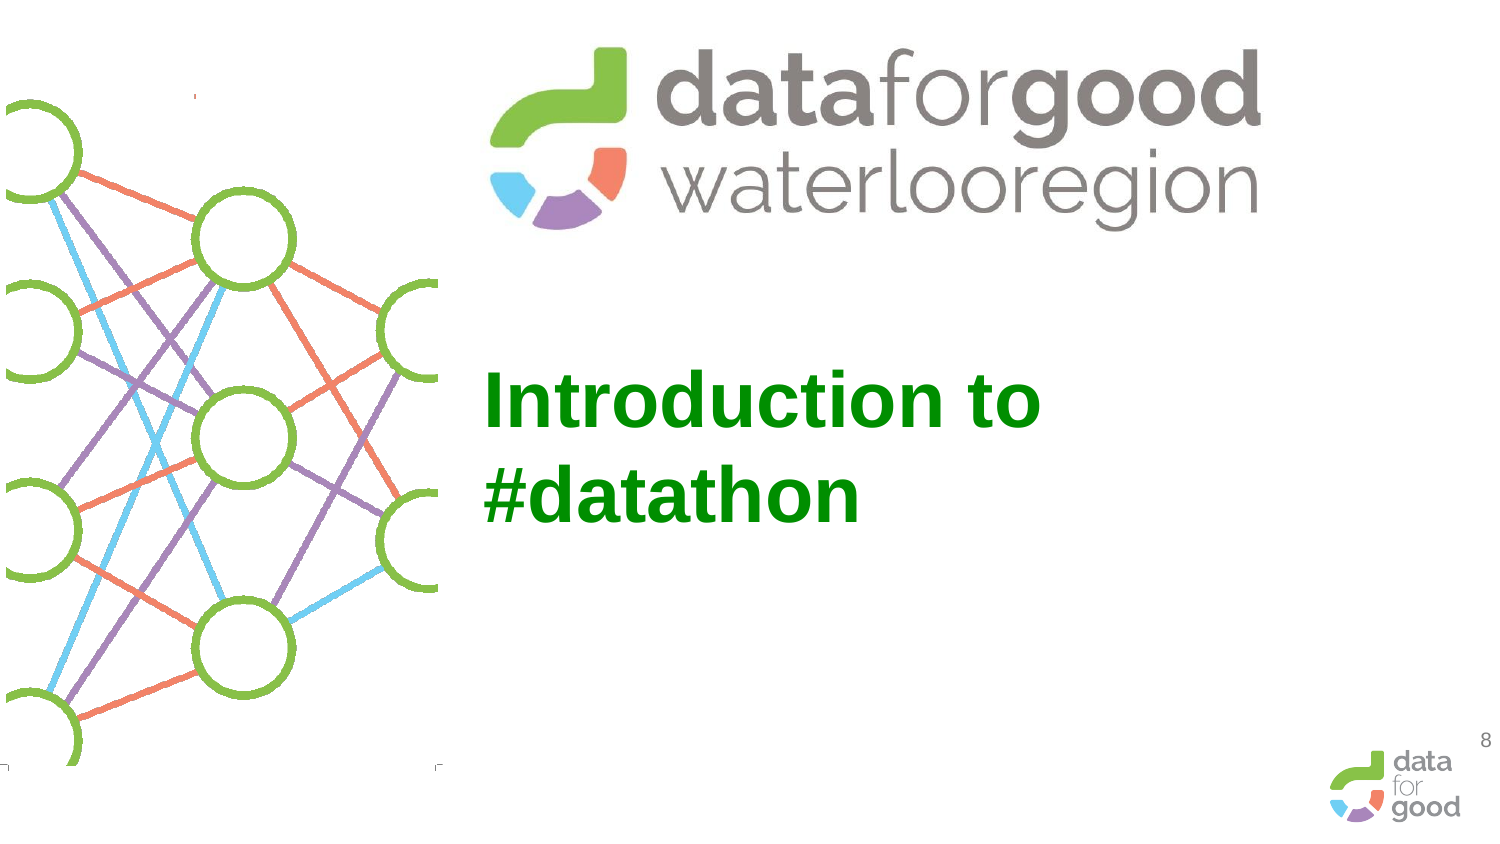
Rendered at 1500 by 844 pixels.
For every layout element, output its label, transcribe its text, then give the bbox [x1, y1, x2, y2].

picture [0, 94, 443, 771]
picture [468, 31, 1289, 244]
text_box Introduction to #datathon [468, 340, 1361, 598]
slide_number ‹#› [1416, 707, 1500, 772]
picture [1314, 706, 1476, 844]
